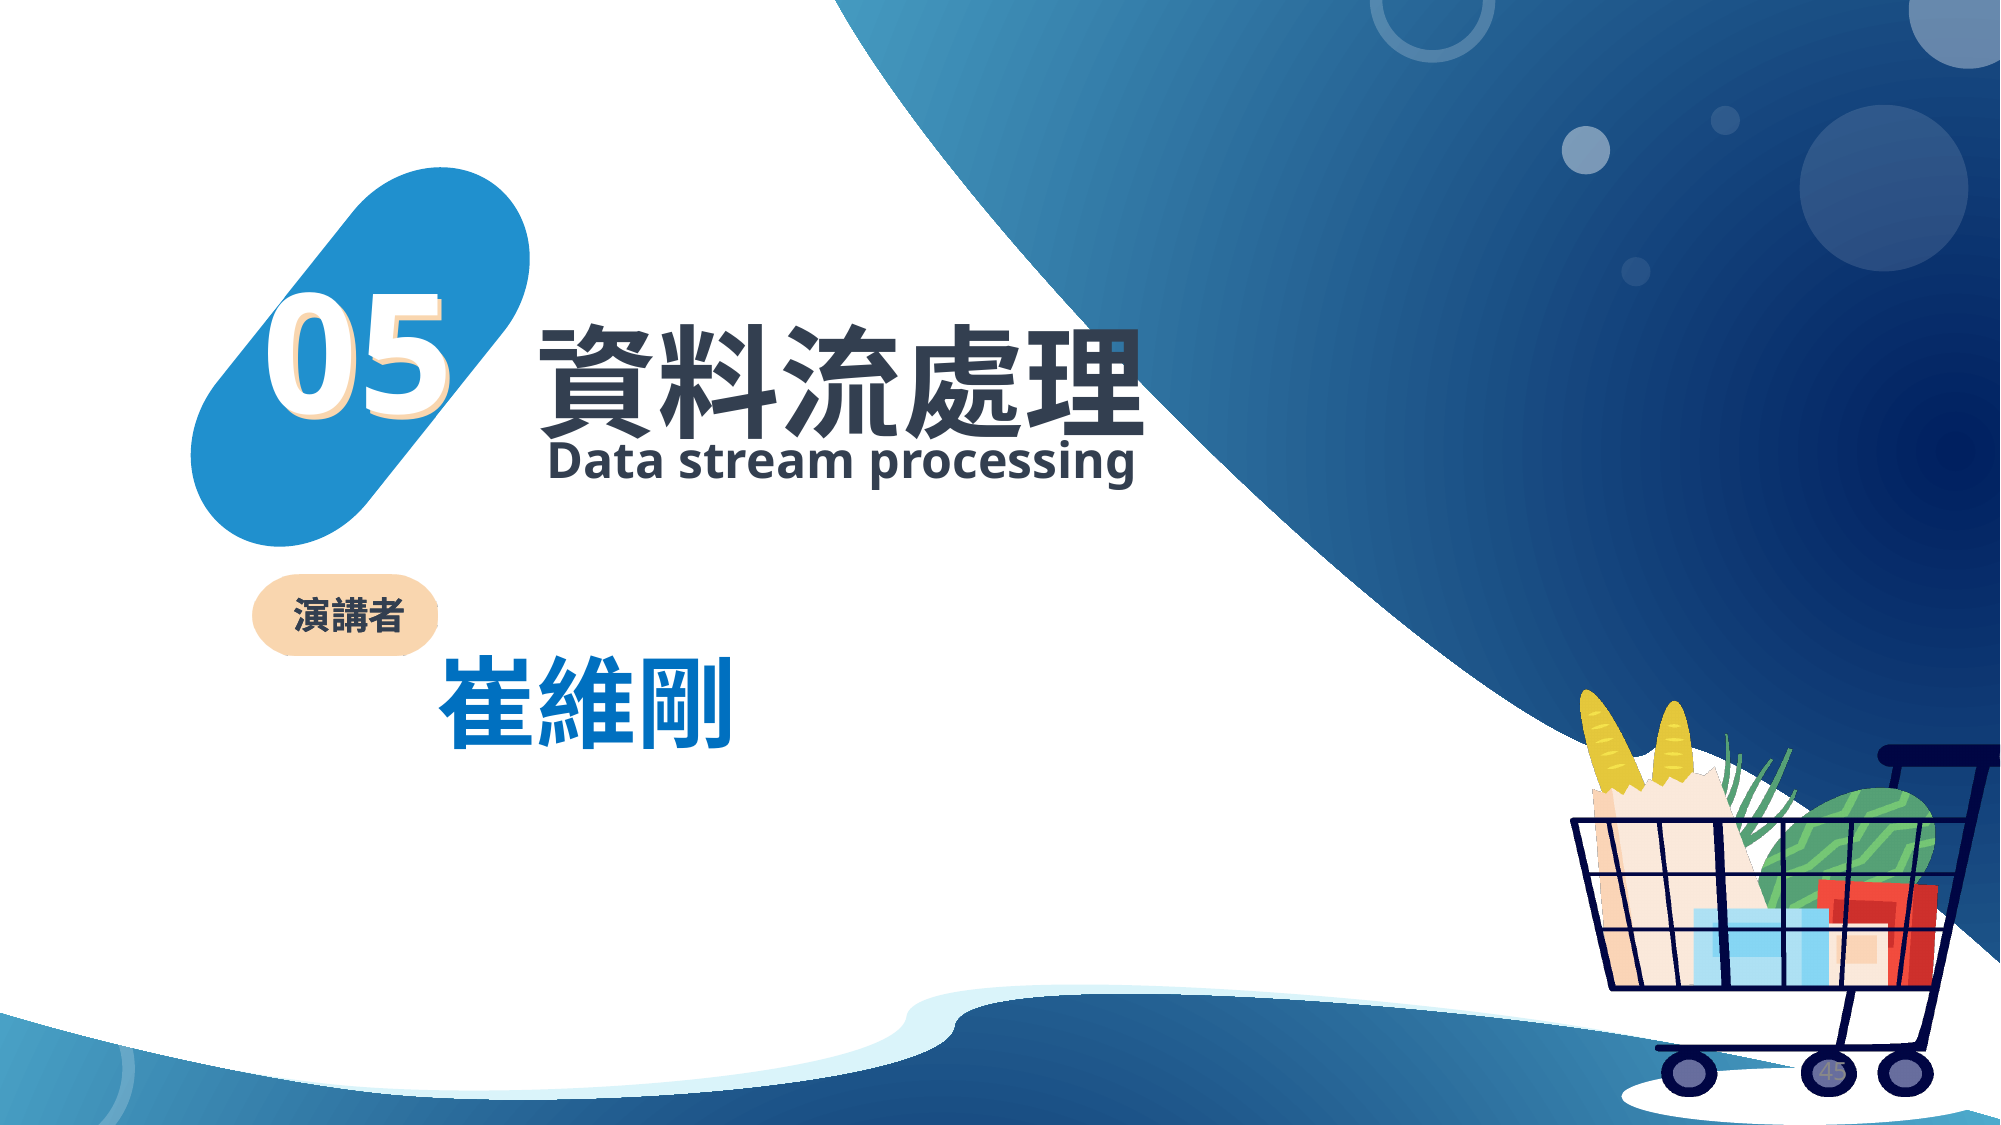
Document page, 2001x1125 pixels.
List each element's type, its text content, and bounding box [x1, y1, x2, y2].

picture [252, 574, 278, 656]
text_box Data stream processing [531, 421, 2000, 497]
text_box 資料流處理 [523, 315, 1182, 465]
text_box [247, 238, 519, 462]
text_box 演講者 [278, 557, 452, 678]
picture [1570, 689, 2001, 1097]
text_box 崔維剛 [359, 632, 815, 768]
slide_number 45 [1412, 1042, 1863, 1103]
